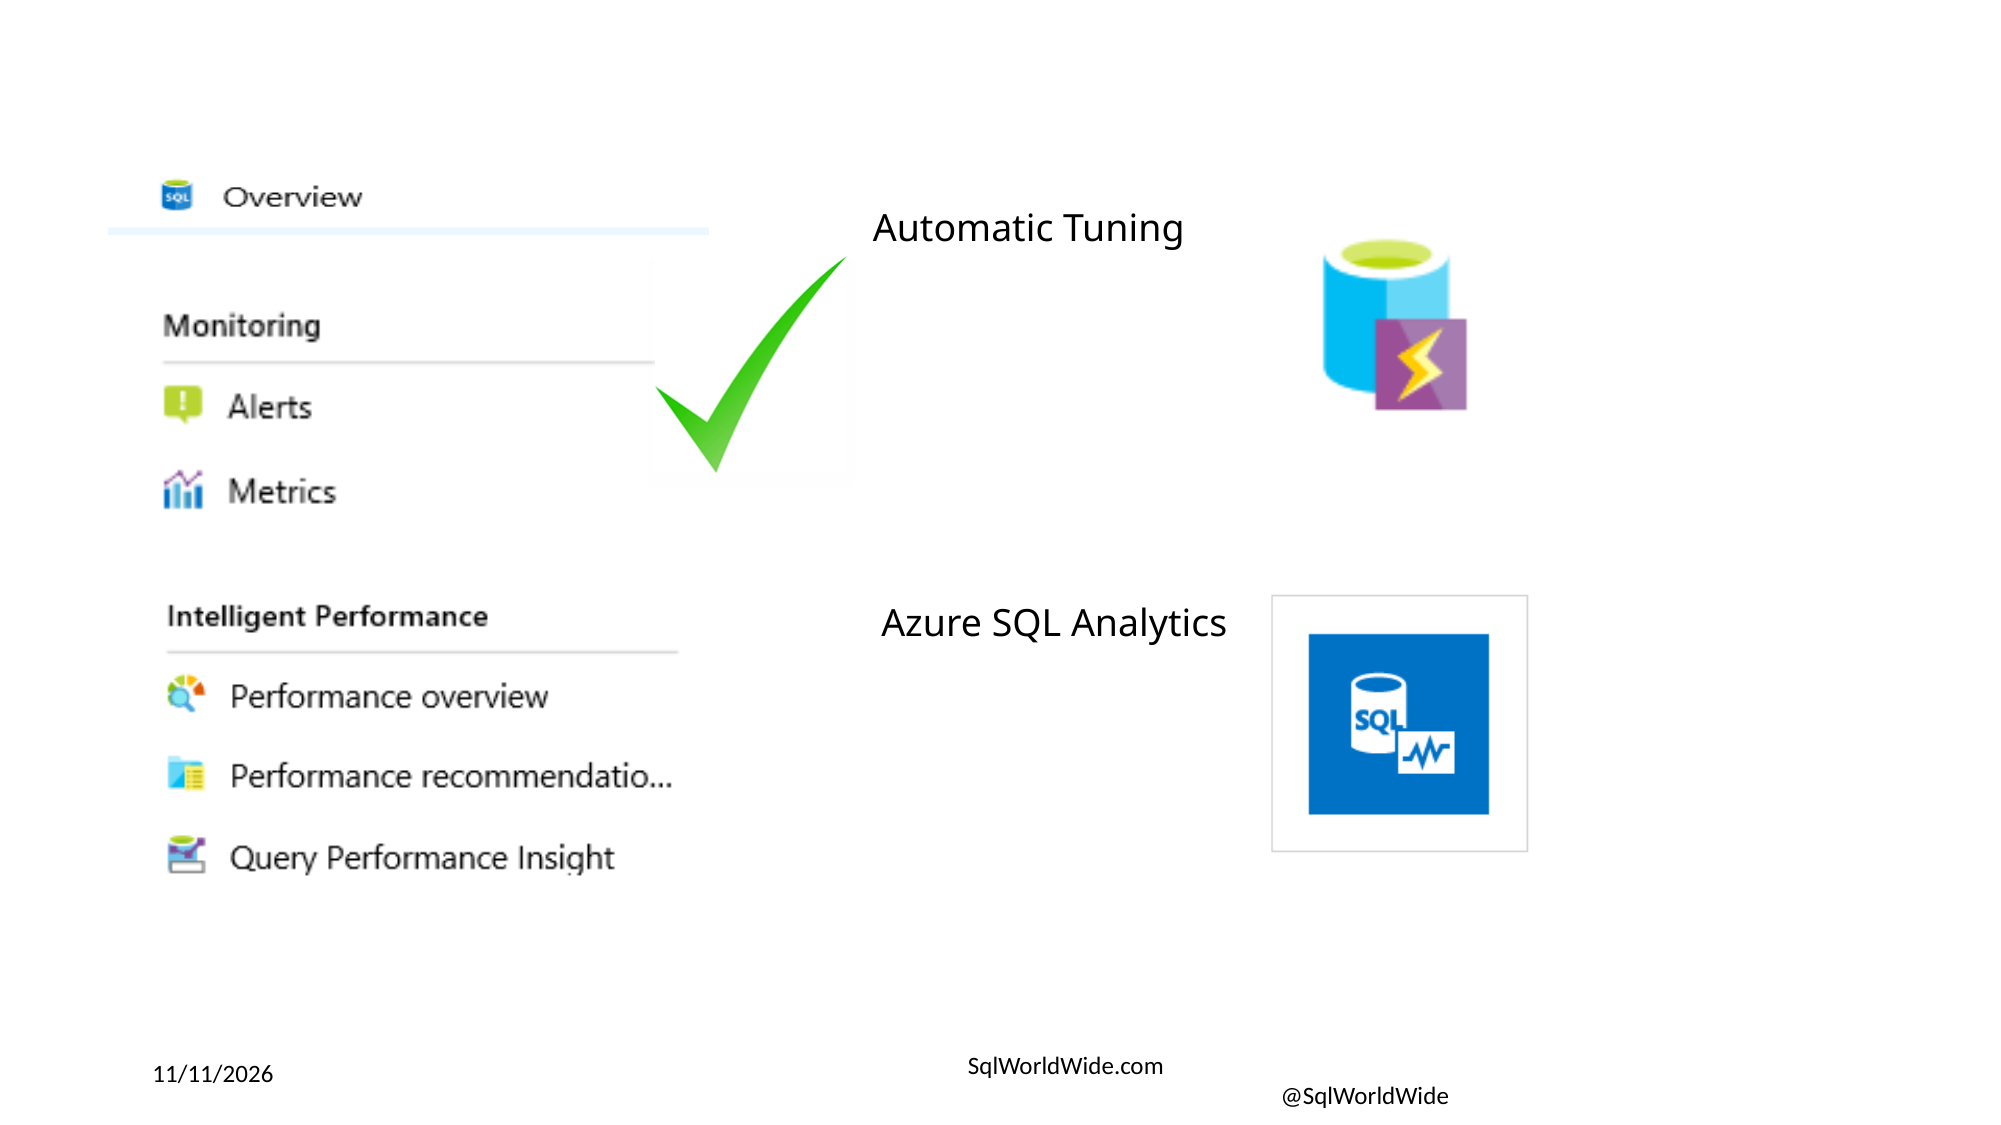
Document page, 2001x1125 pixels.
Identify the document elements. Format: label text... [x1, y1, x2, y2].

footer SqlWorldWide.com @SqlWorldWide [867, 1042, 1863, 1103]
picture [1272, 196, 1517, 452]
text_box Automatic Tuning [858, 196, 1200, 257]
picture [1270, 592, 1530, 854]
picture [108, 144, 709, 235]
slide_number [137, 1042, 588, 1103]
picture [108, 256, 848, 534]
text_box Azure SQL Analytics [866, 591, 1243, 652]
picture [108, 591, 709, 903]
